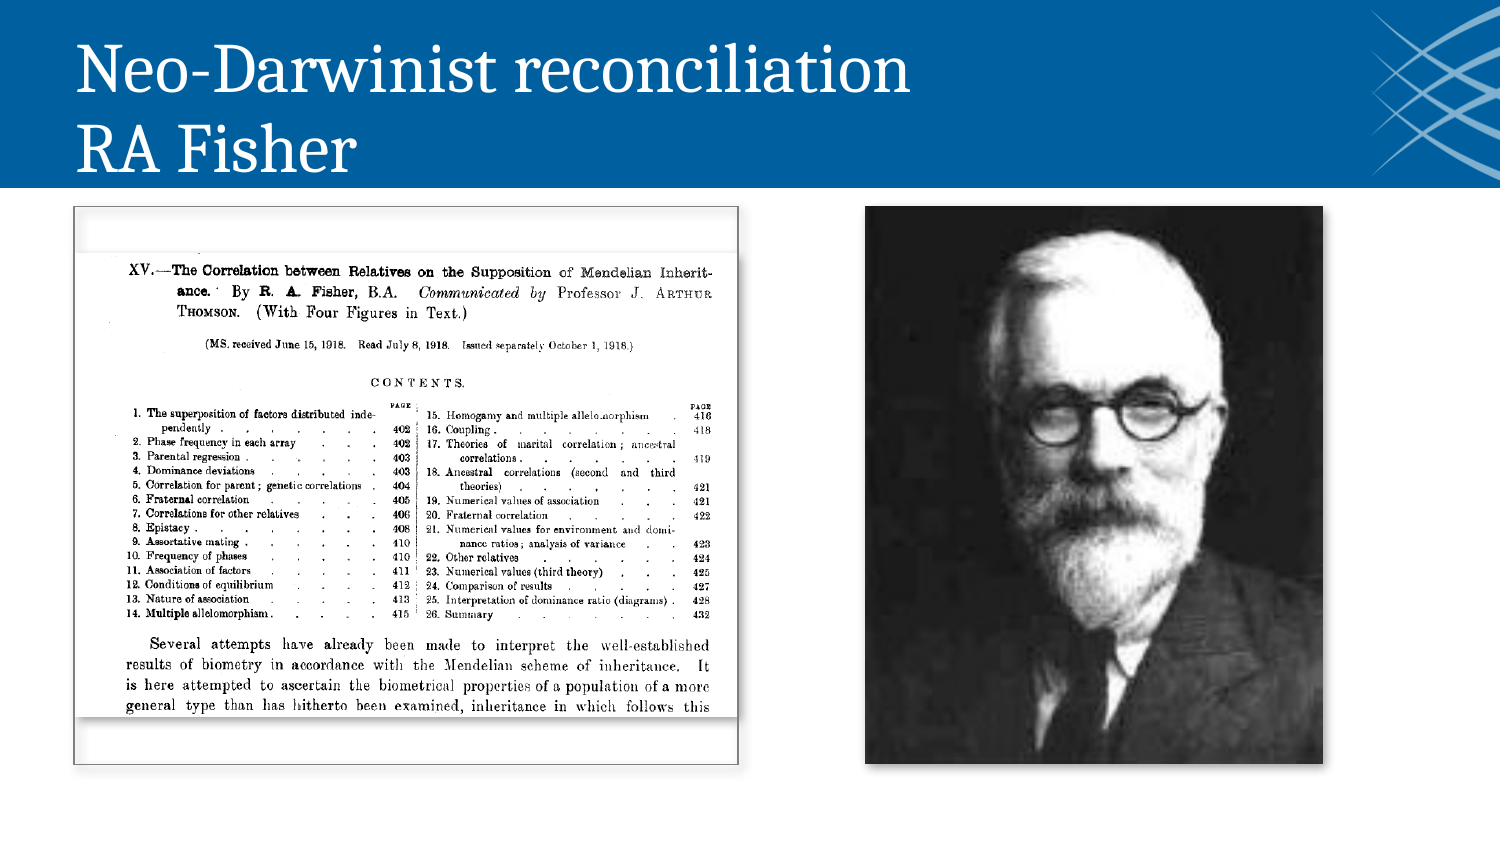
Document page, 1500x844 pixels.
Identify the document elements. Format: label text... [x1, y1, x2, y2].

picture [0, 0, 1500, 188]
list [762, 206, 1426, 765]
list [74, 206, 738, 765]
title Neo-Darwinist reconciliation RA Fisher [75, 27, 1238, 163]
